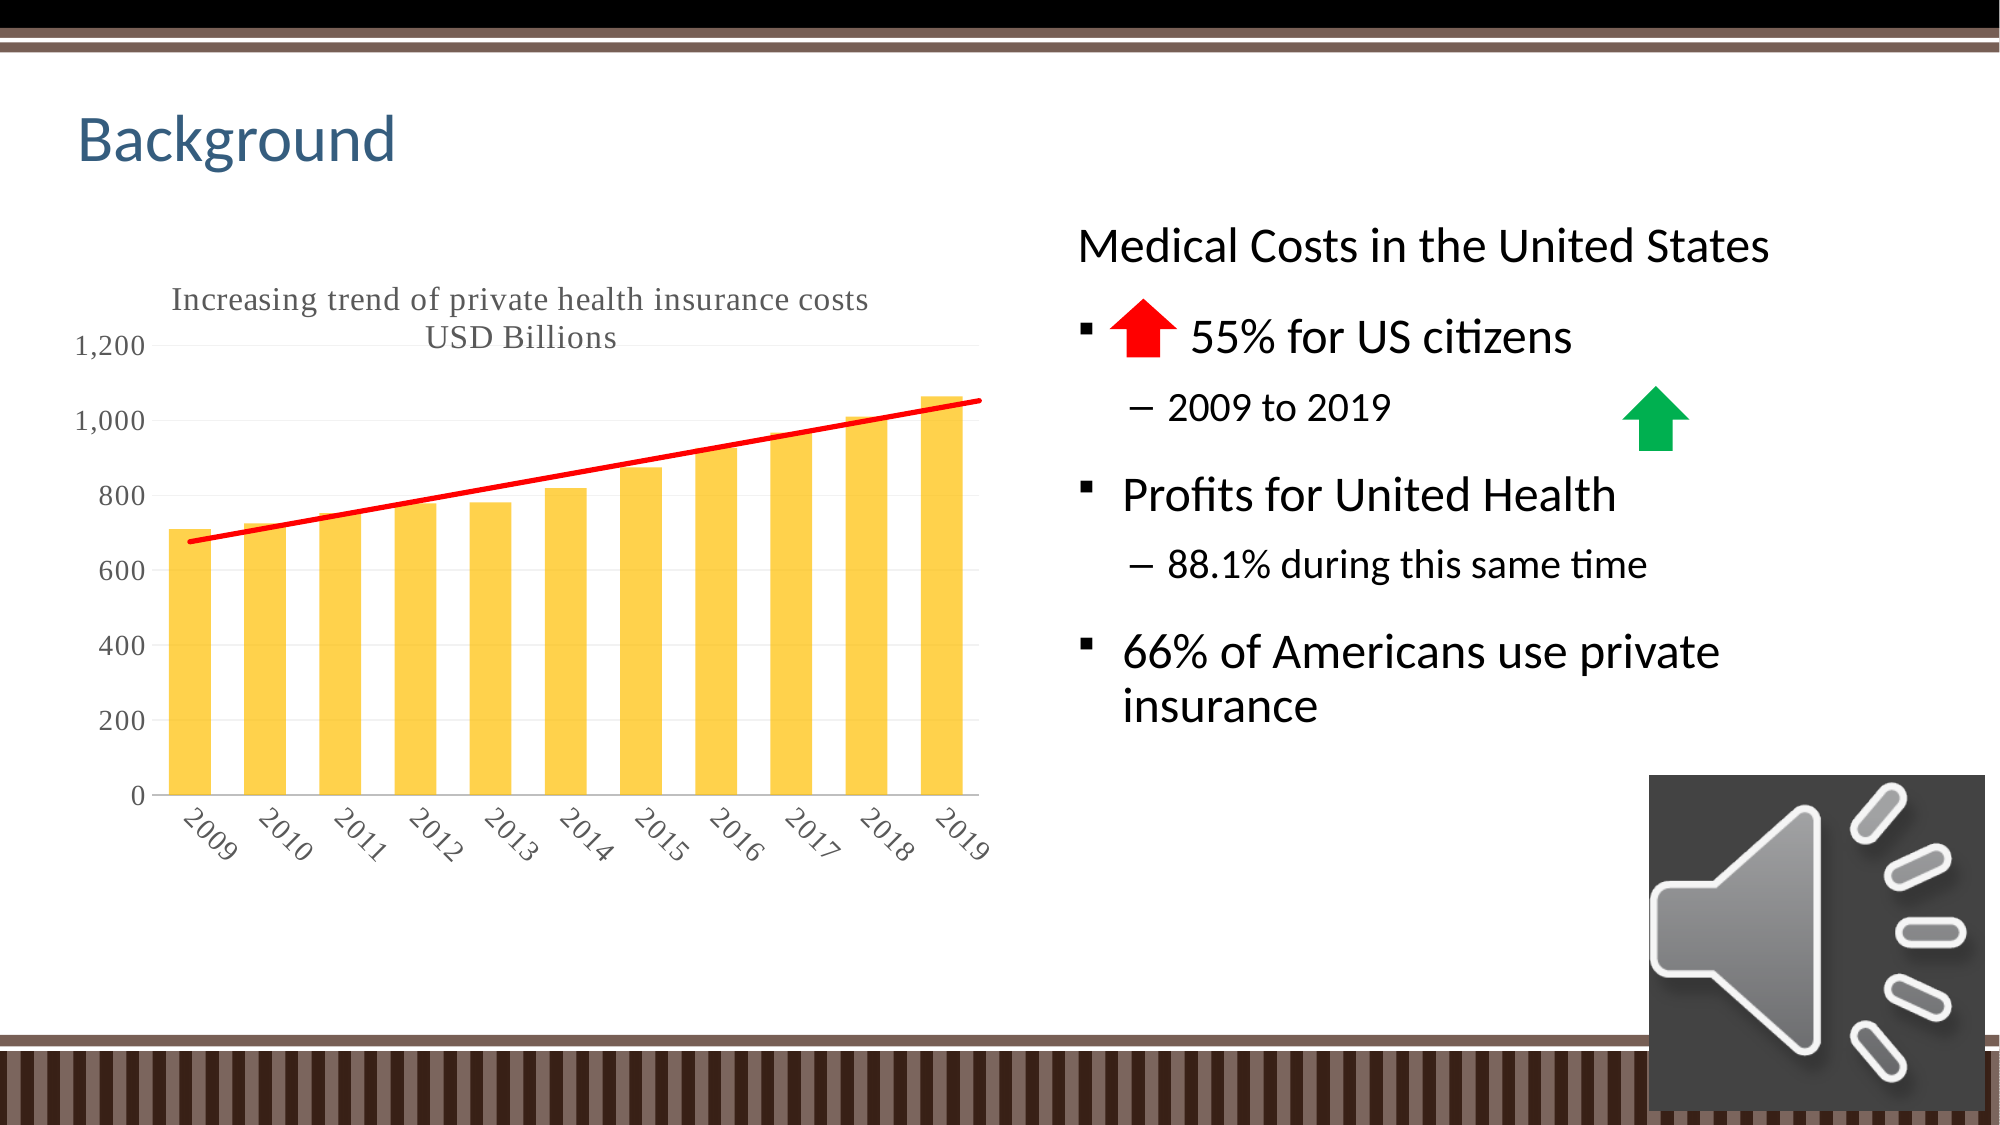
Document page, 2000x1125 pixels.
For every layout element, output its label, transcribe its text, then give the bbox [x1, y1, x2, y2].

text_box [1622, 385, 1690, 451]
title Background [62, 70, 1563, 184]
chart [39, 249, 1002, 910]
picture [1648, 773, 1986, 1112]
text_box [1109, 298, 1178, 358]
list Medical Costs in the United States 55% for US citizens 2009 to 2019 Profits for United Health 88.1% during this same time 66% of Americans use private insurance [1062, 211, 1790, 914]
